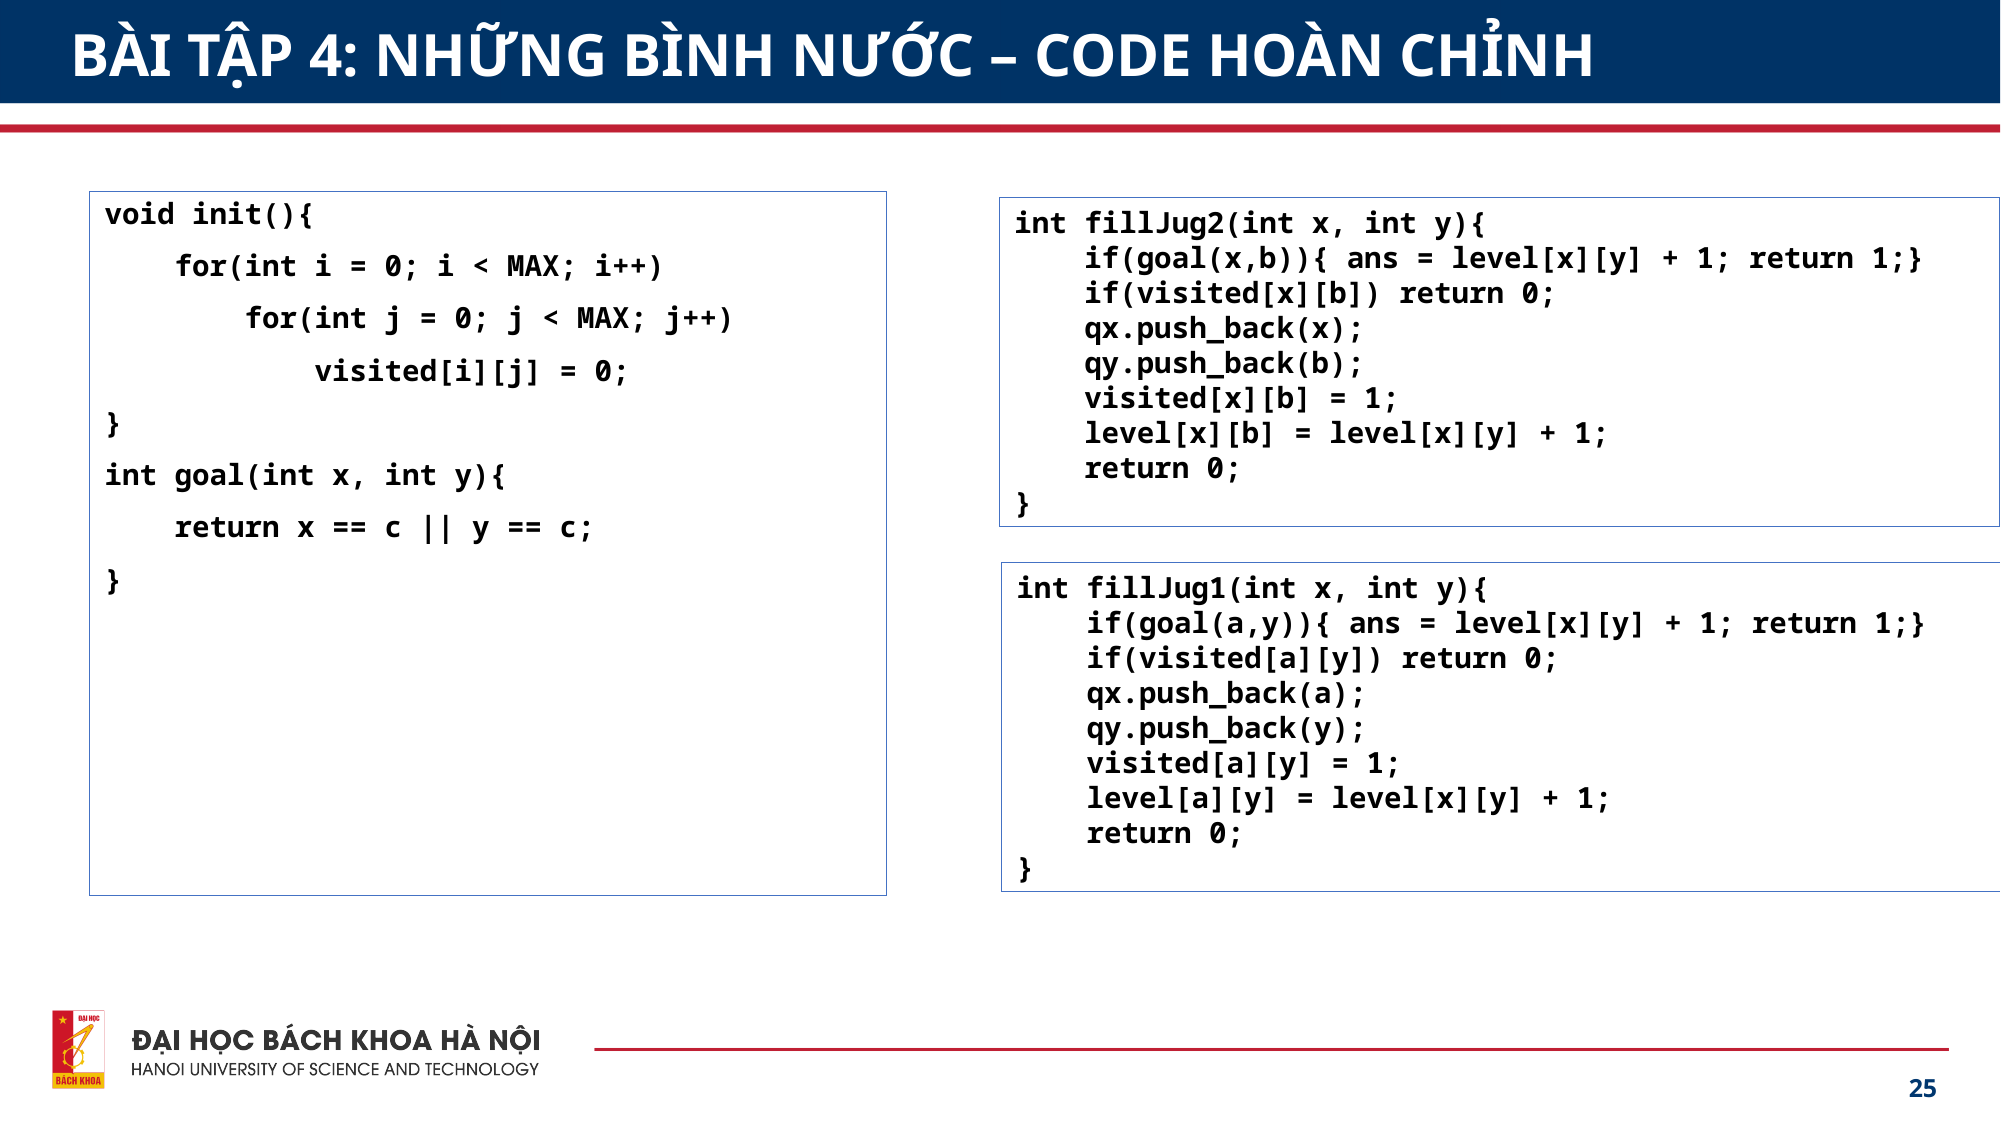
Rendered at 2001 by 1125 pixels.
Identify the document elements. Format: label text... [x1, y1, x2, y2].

text_box int fillJug2(int x, int y){ if(goal(x,b)){ ans = level[x][y] + 1; return 1;} if(visited[x][b]) return 0; qx.push_back(x); qy.push_back(b); visited[x][b] = 1; level[x][b] = level[x][y] + 1; return 0; } [999, 197, 2000, 527]
slide_number 25 [1502, 1065, 1953, 1125]
list void init(){ for(int i = 0; i < MAX; i++) for(int j = 0; j < MAX; j++) visited[i][j] = 0; } int goal(int x, int y){ return x == c || y == c; } [89, 191, 887, 896]
text_box int fillJug1(int x, int y){ if(goal(a,y)){ ans = level[x][y] + 1; return 1;} if(visited[a][y]) return 0; qx.push_back(a); qy.push_back(y); visited[a][y] = 1; level[a][y] = level[x][y] + 1; return 0; } [1001, 562, 2000, 892]
title BÀI TẬP 4: NHỮNG BÌNH NƯỚC – CODE HOÀN CHỈNH [55, 18, 1945, 90]
picture [0, 0, 2001, 1125]
